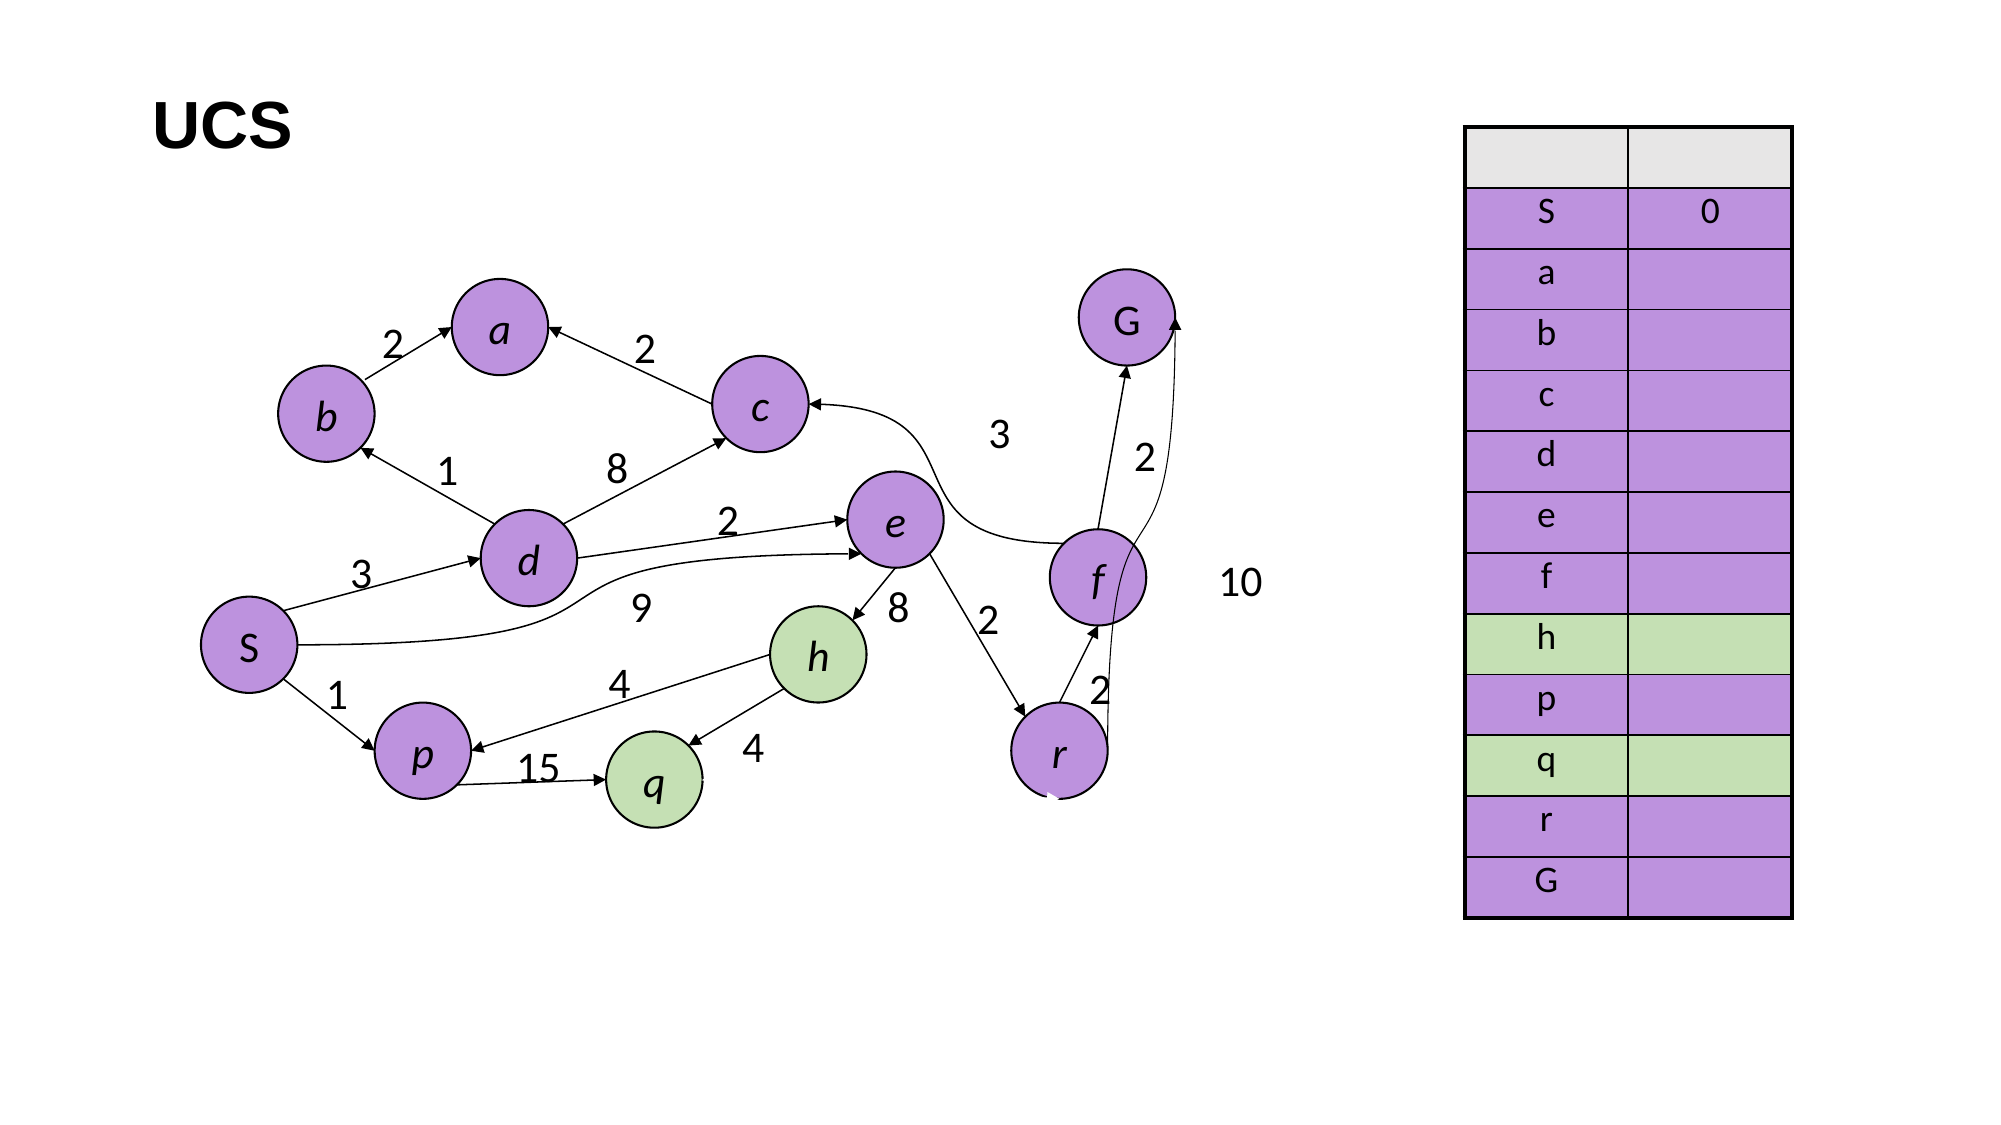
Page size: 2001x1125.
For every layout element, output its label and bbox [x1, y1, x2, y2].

text_box [200, 269, 1176, 828]
title [137, 59, 1863, 194]
text_box [1203, 545, 1292, 613]
